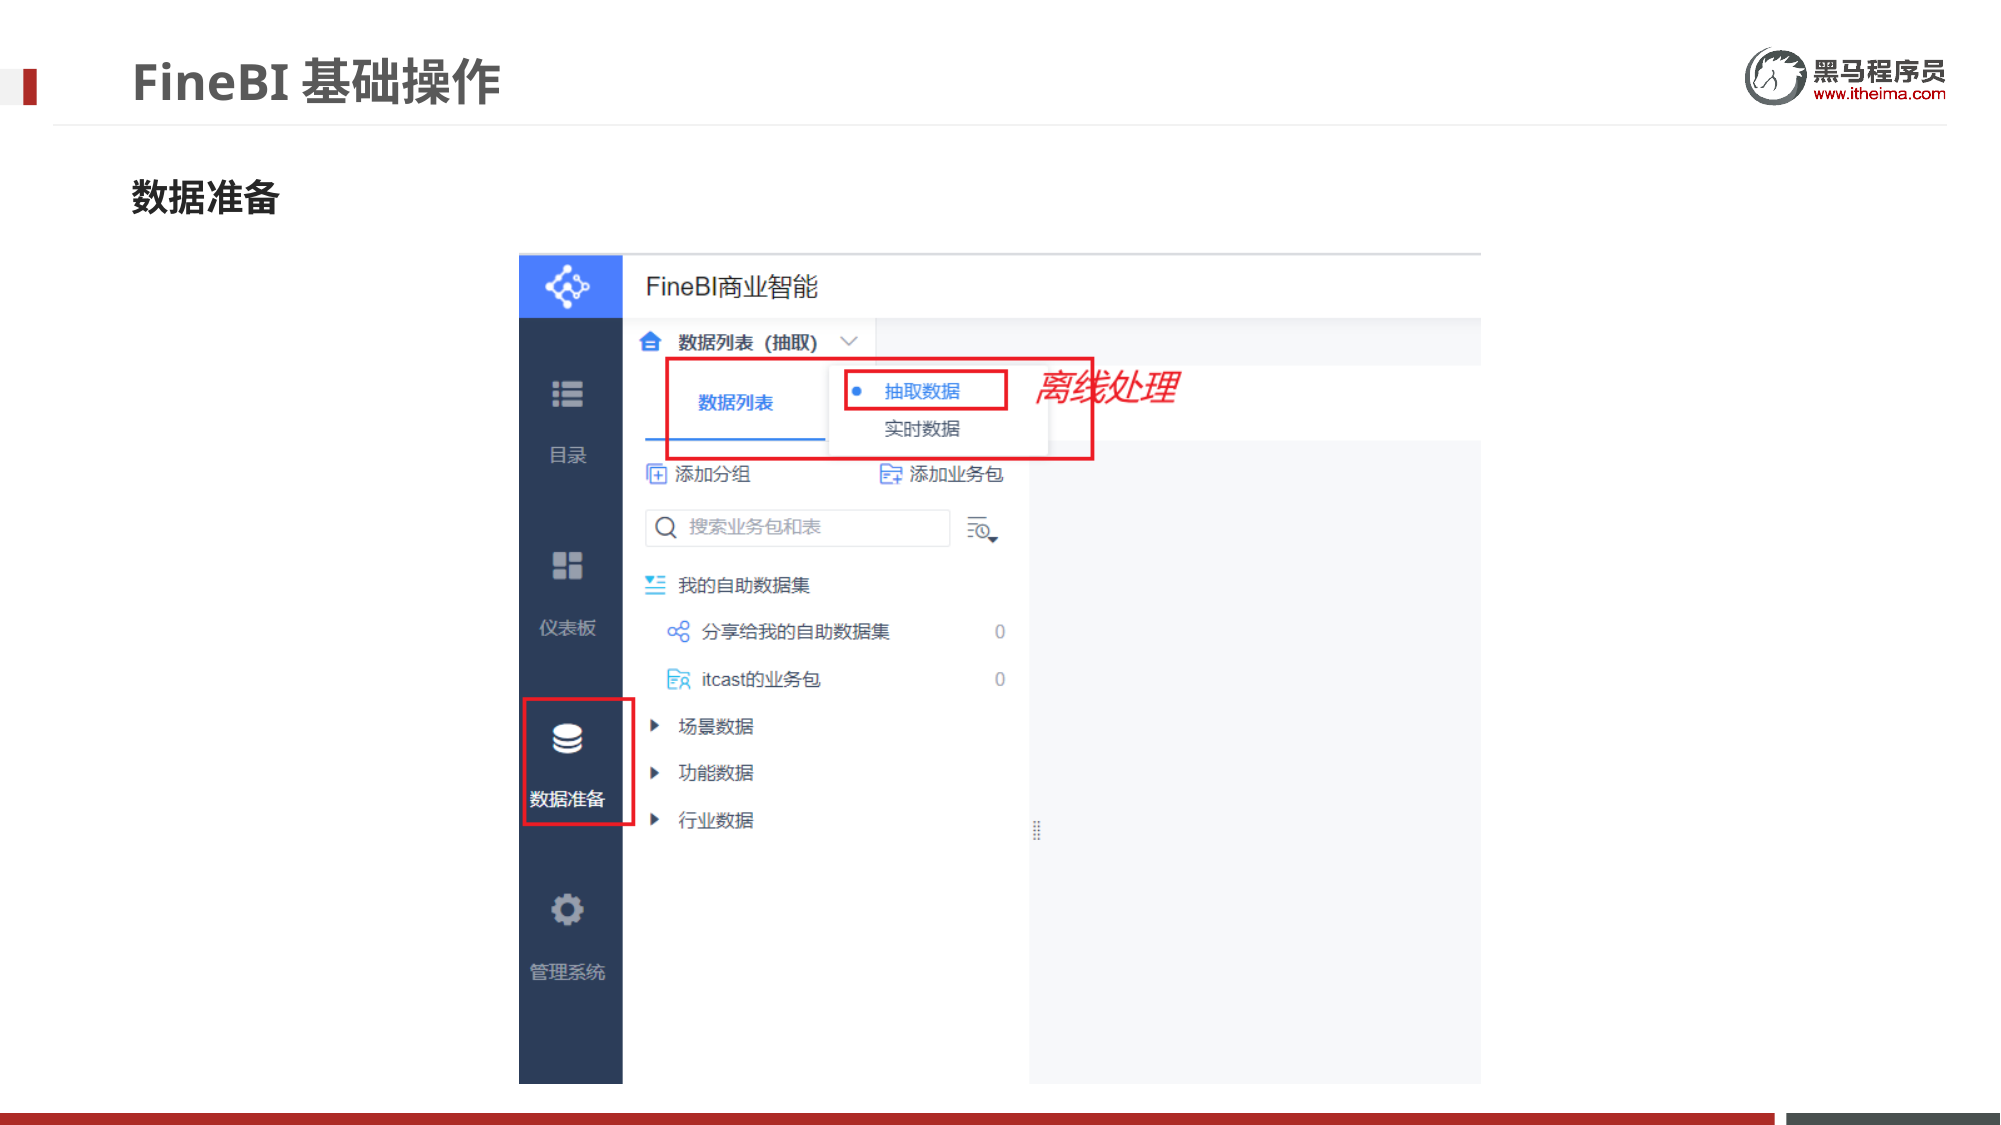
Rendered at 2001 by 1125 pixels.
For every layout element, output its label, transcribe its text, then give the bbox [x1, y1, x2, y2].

list 数据准备 [116, 154, 1872, 239]
picture [519, 238, 1481, 1085]
title FineBI基础操作 [116, 38, 1556, 124]
picture [1744, 46, 1946, 106]
